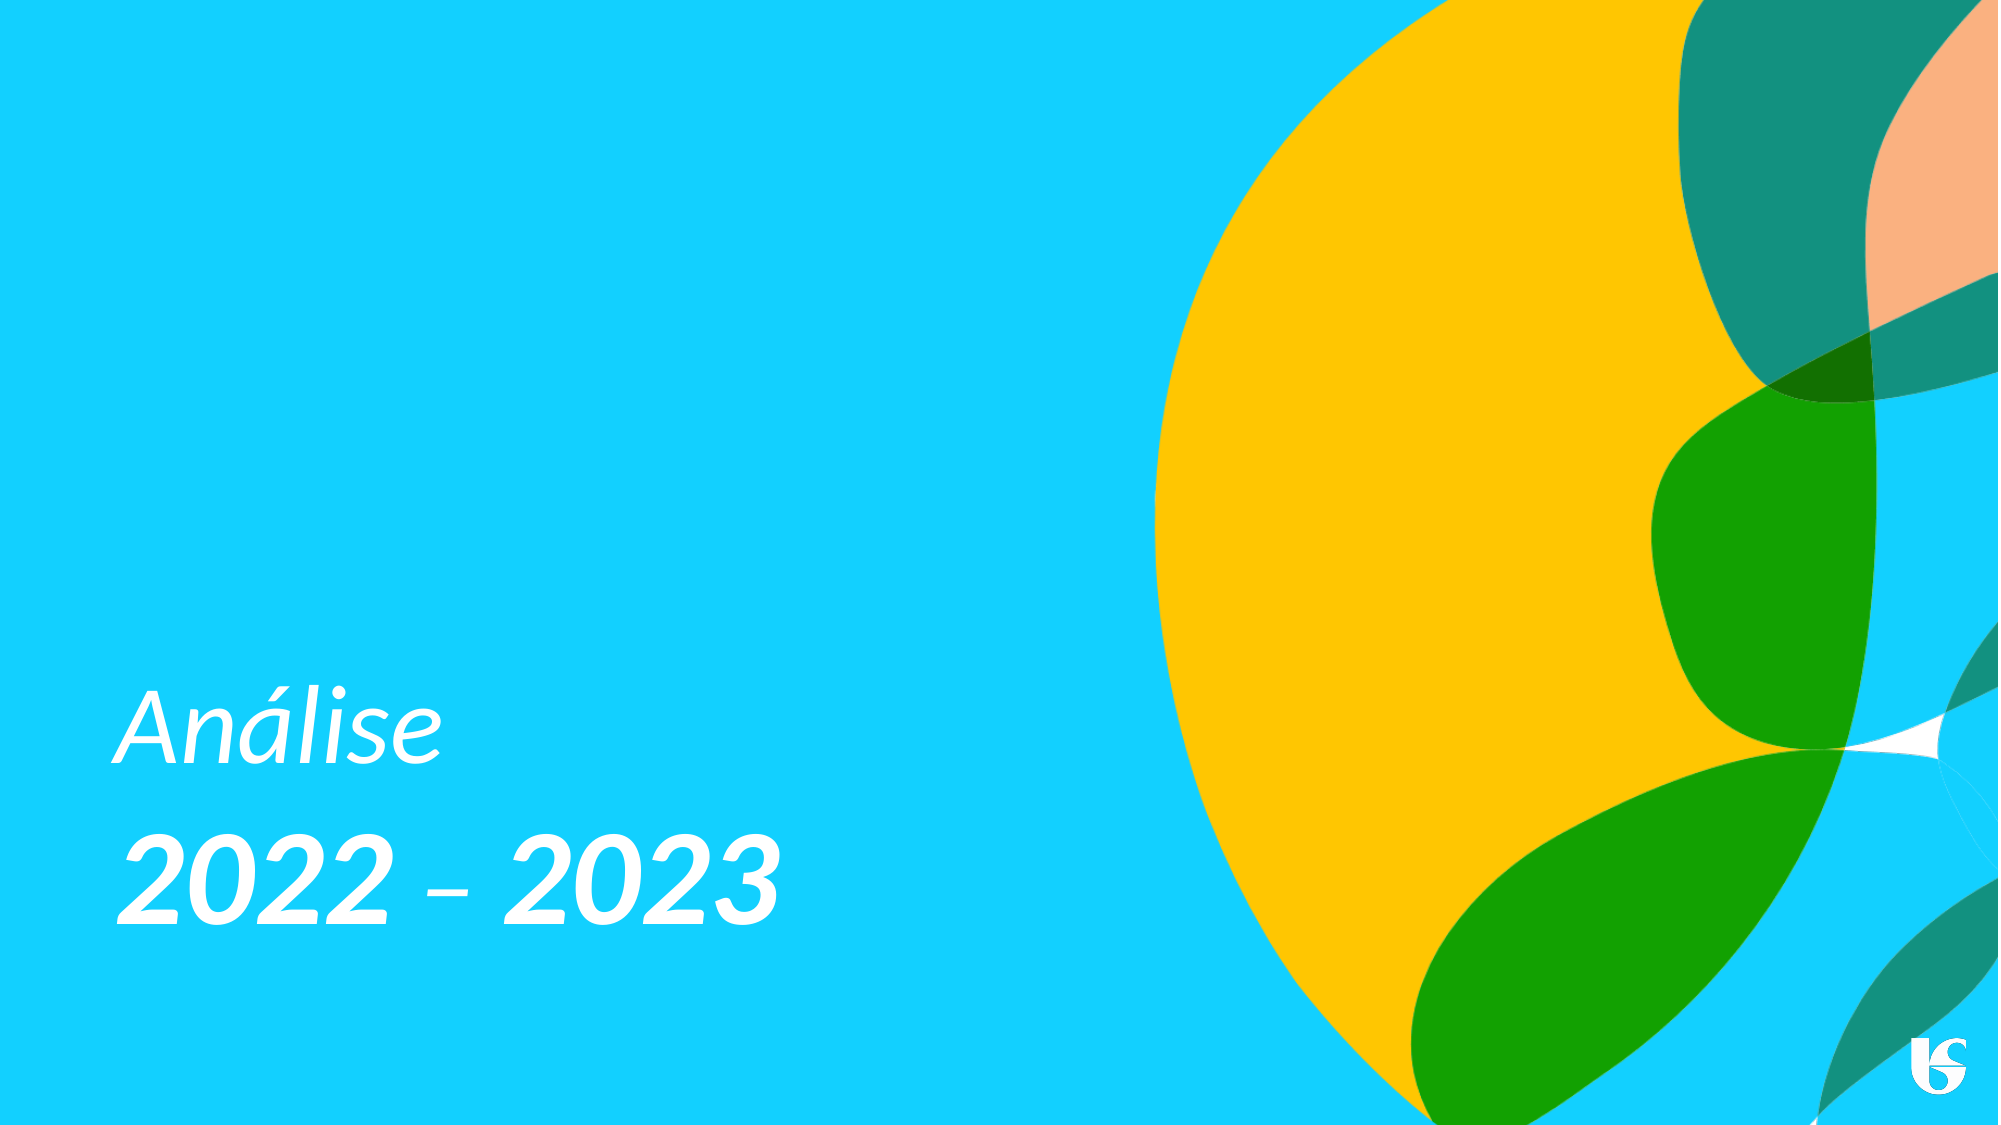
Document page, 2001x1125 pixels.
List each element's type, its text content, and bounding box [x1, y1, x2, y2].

picture [1811, 1118, 1817, 1125]
text_box Análise 2022 – 2023 [100, 611, 796, 960]
picture [1818, 878, 1998, 1115]
picture [1155, 0, 1998, 1125]
picture [1945, 623, 1998, 713]
